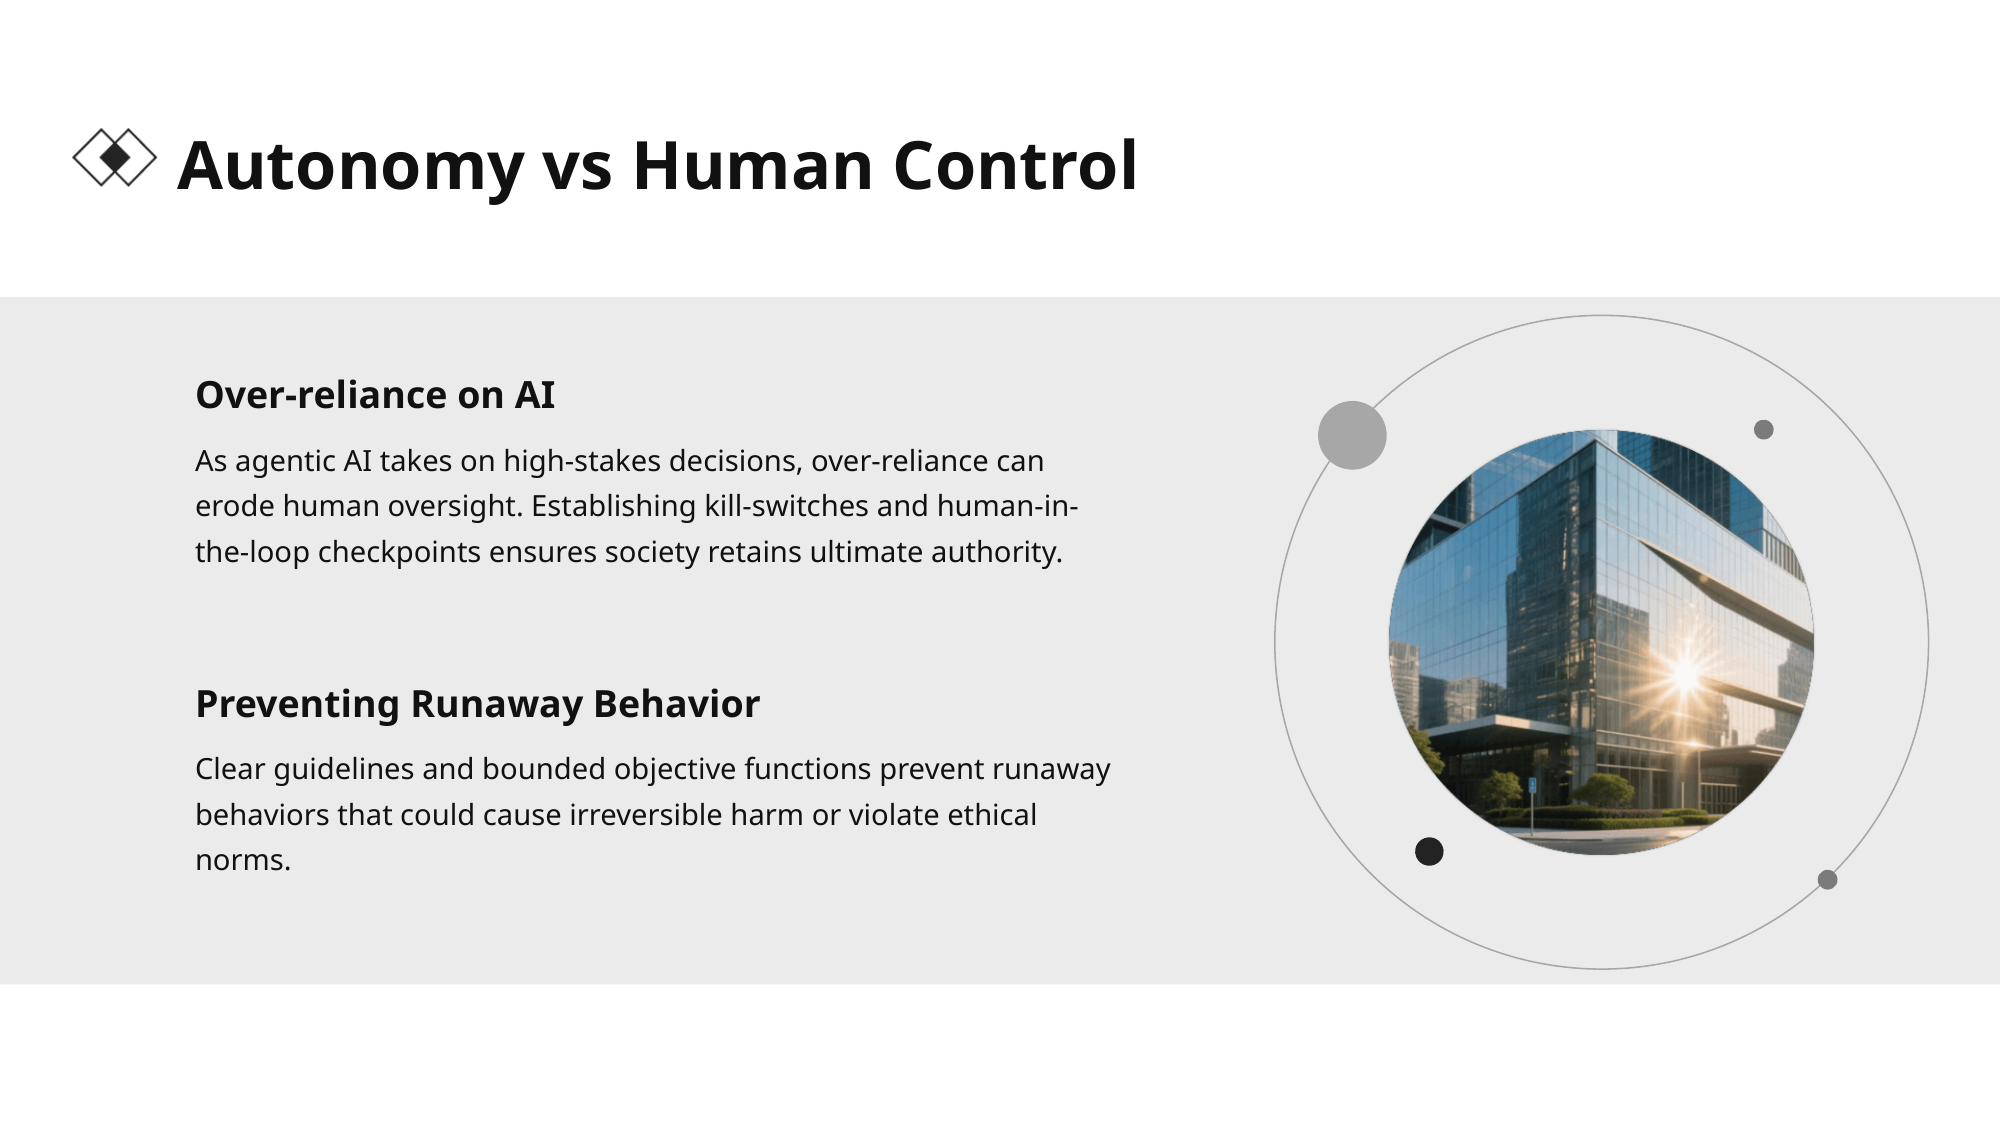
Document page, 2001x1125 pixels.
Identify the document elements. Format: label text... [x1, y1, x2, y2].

picture [1387, 428, 1816, 857]
text_box As agentic AI takes on high-stakes decisions, over-reliance can erode human oversight. Establishing kill-switches and human-in-the-loop checkpoints ensures society retains ultimate authority. [180, 424, 1140, 576]
text_box Clear guidelines and bounded objective functions prevent runaway behaviors that could cause irreversible harm or violate ethical norms. [180, 732, 1140, 884]
text_box [0, 296, 2000, 985]
picture [70, 126, 158, 187]
text_box Autonomy vs Human Control [162, 115, 1891, 211]
text_box Over-reliance on AI [180, 363, 1140, 424]
text_box [1817, 869, 1838, 890]
text_box [1274, 315, 1929, 970]
text_box Preventing Runaway Behavior [180, 672, 1140, 732]
